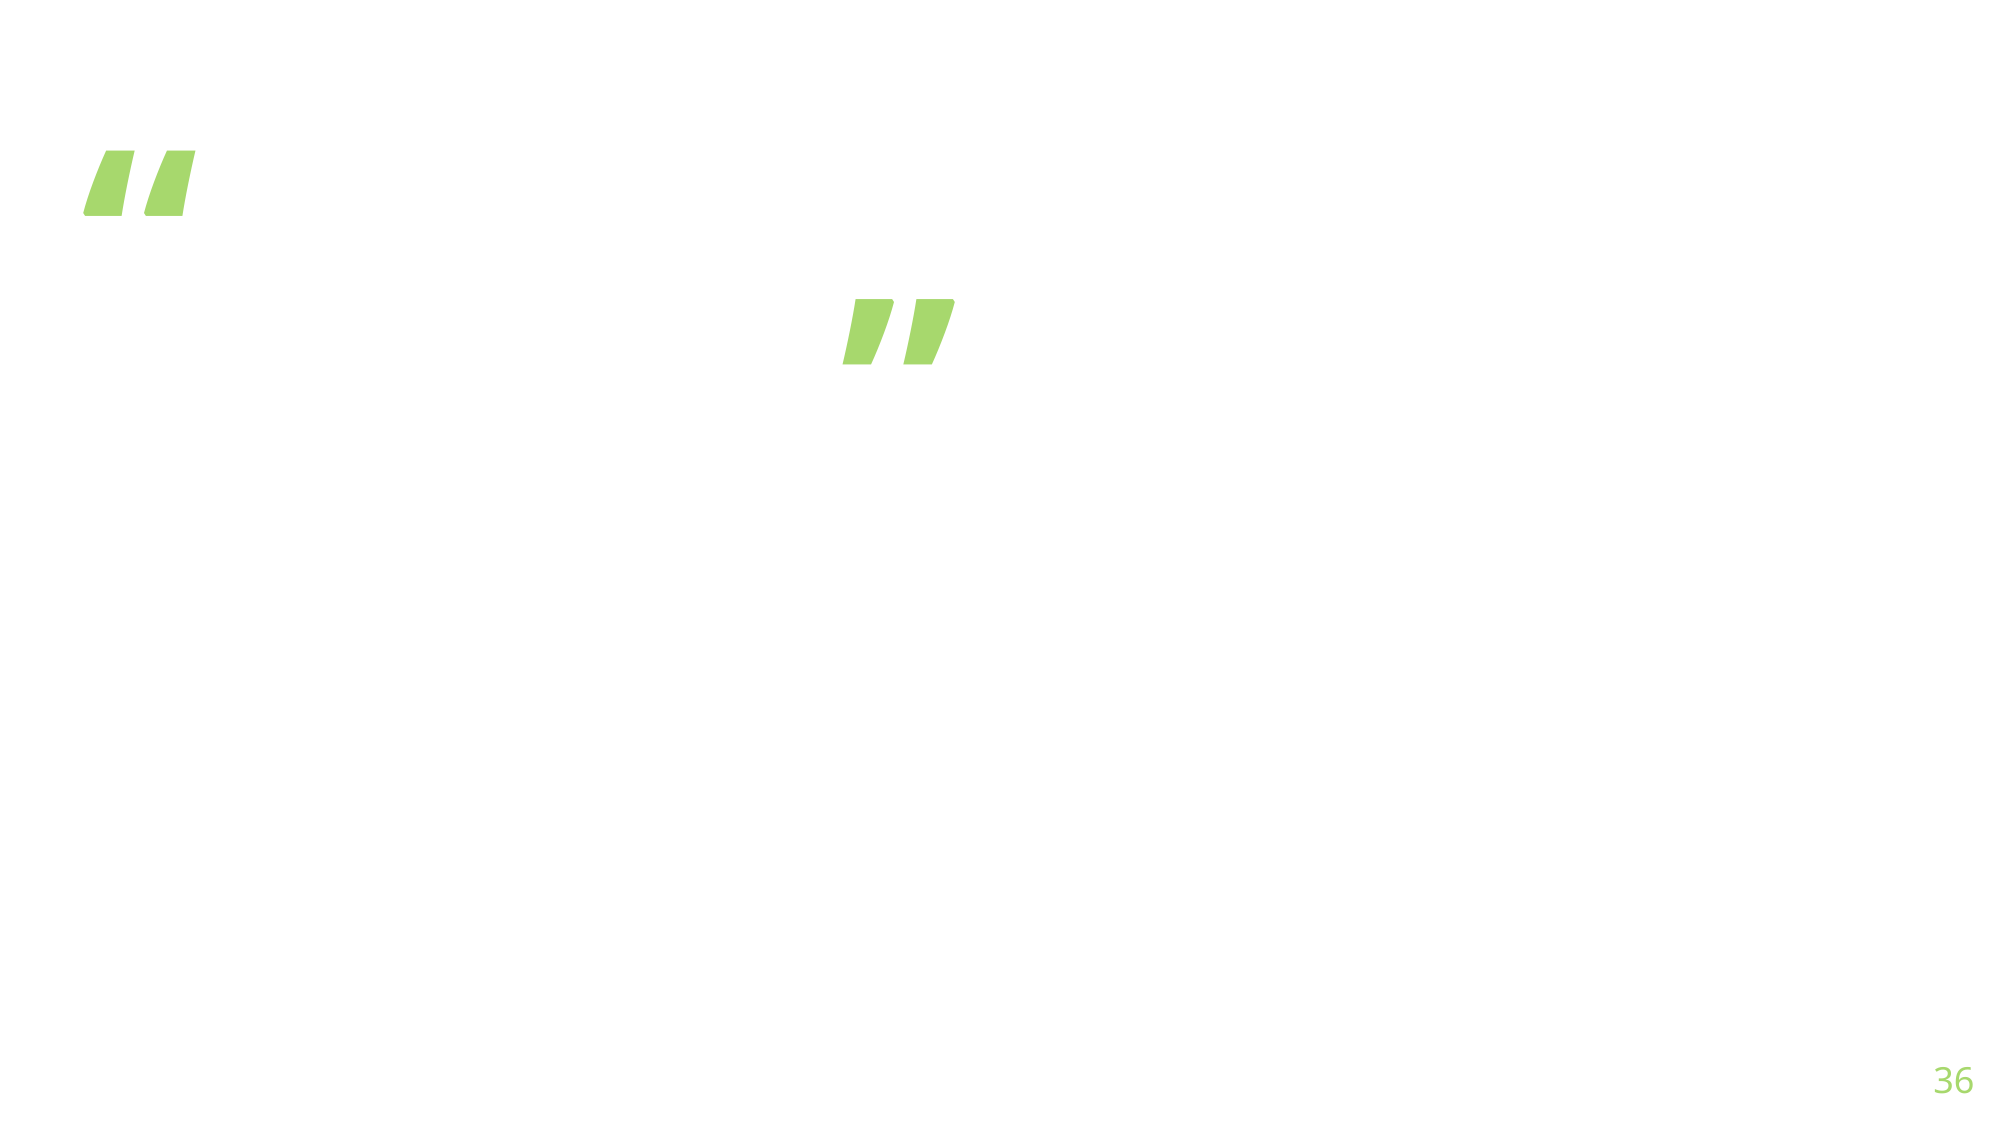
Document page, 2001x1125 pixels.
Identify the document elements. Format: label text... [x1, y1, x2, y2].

slide_number 36 [1854, 1038, 1975, 1125]
